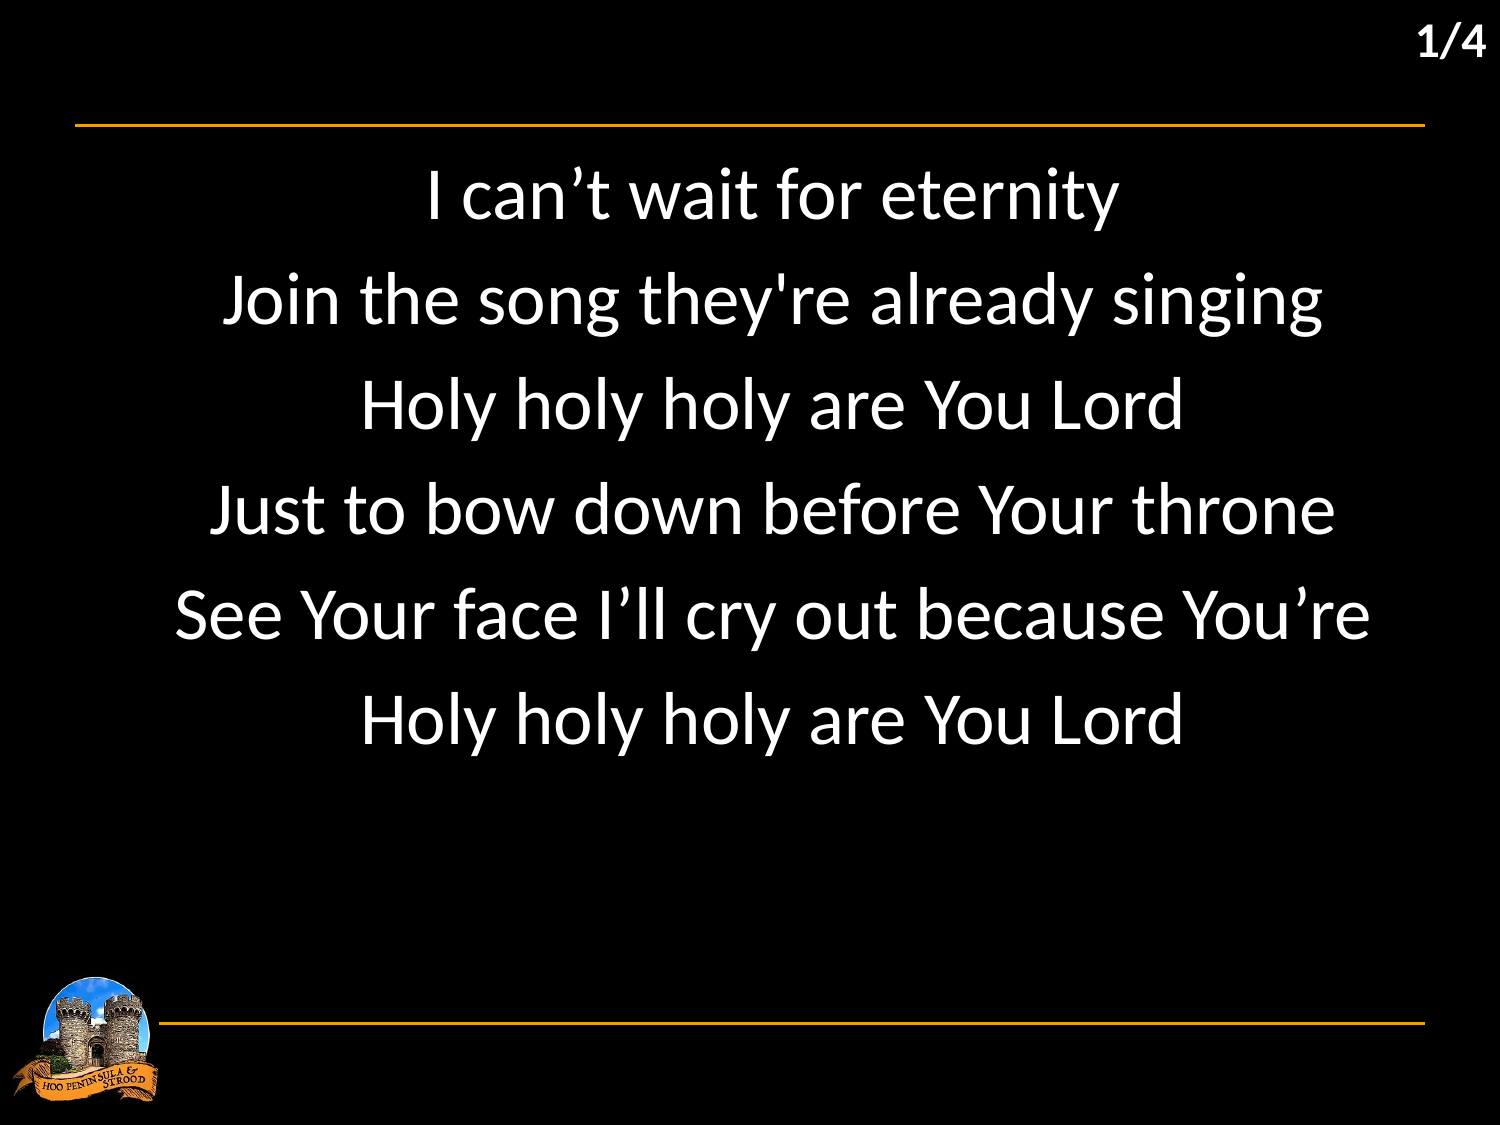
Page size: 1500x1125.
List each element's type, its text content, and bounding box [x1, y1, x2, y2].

text_box 1/4 [1399, 0, 1500, 75]
picture [11, 975, 64, 1103]
subtitle I can’t wait for eternity Join the song they're already singing Holy holy holy are You Lord Just to bow down before Your throne See Your face I’ll cry out because You’re Holy holy holy are You Lord [64, 137, 1483, 1125]
